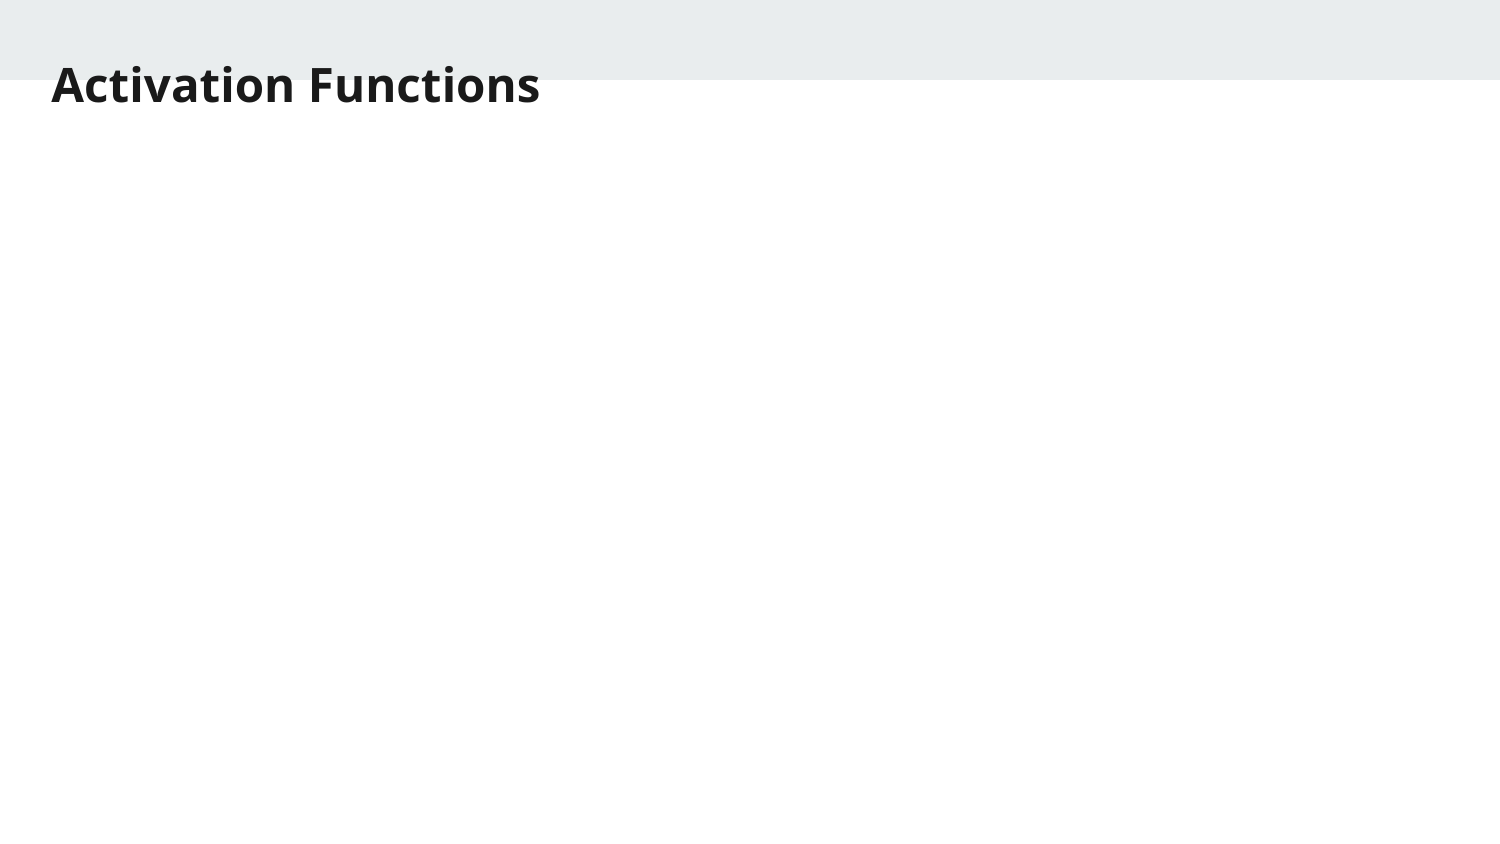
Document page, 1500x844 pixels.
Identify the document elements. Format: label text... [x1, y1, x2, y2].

title Activation Functions [36, 40, 1298, 128]
